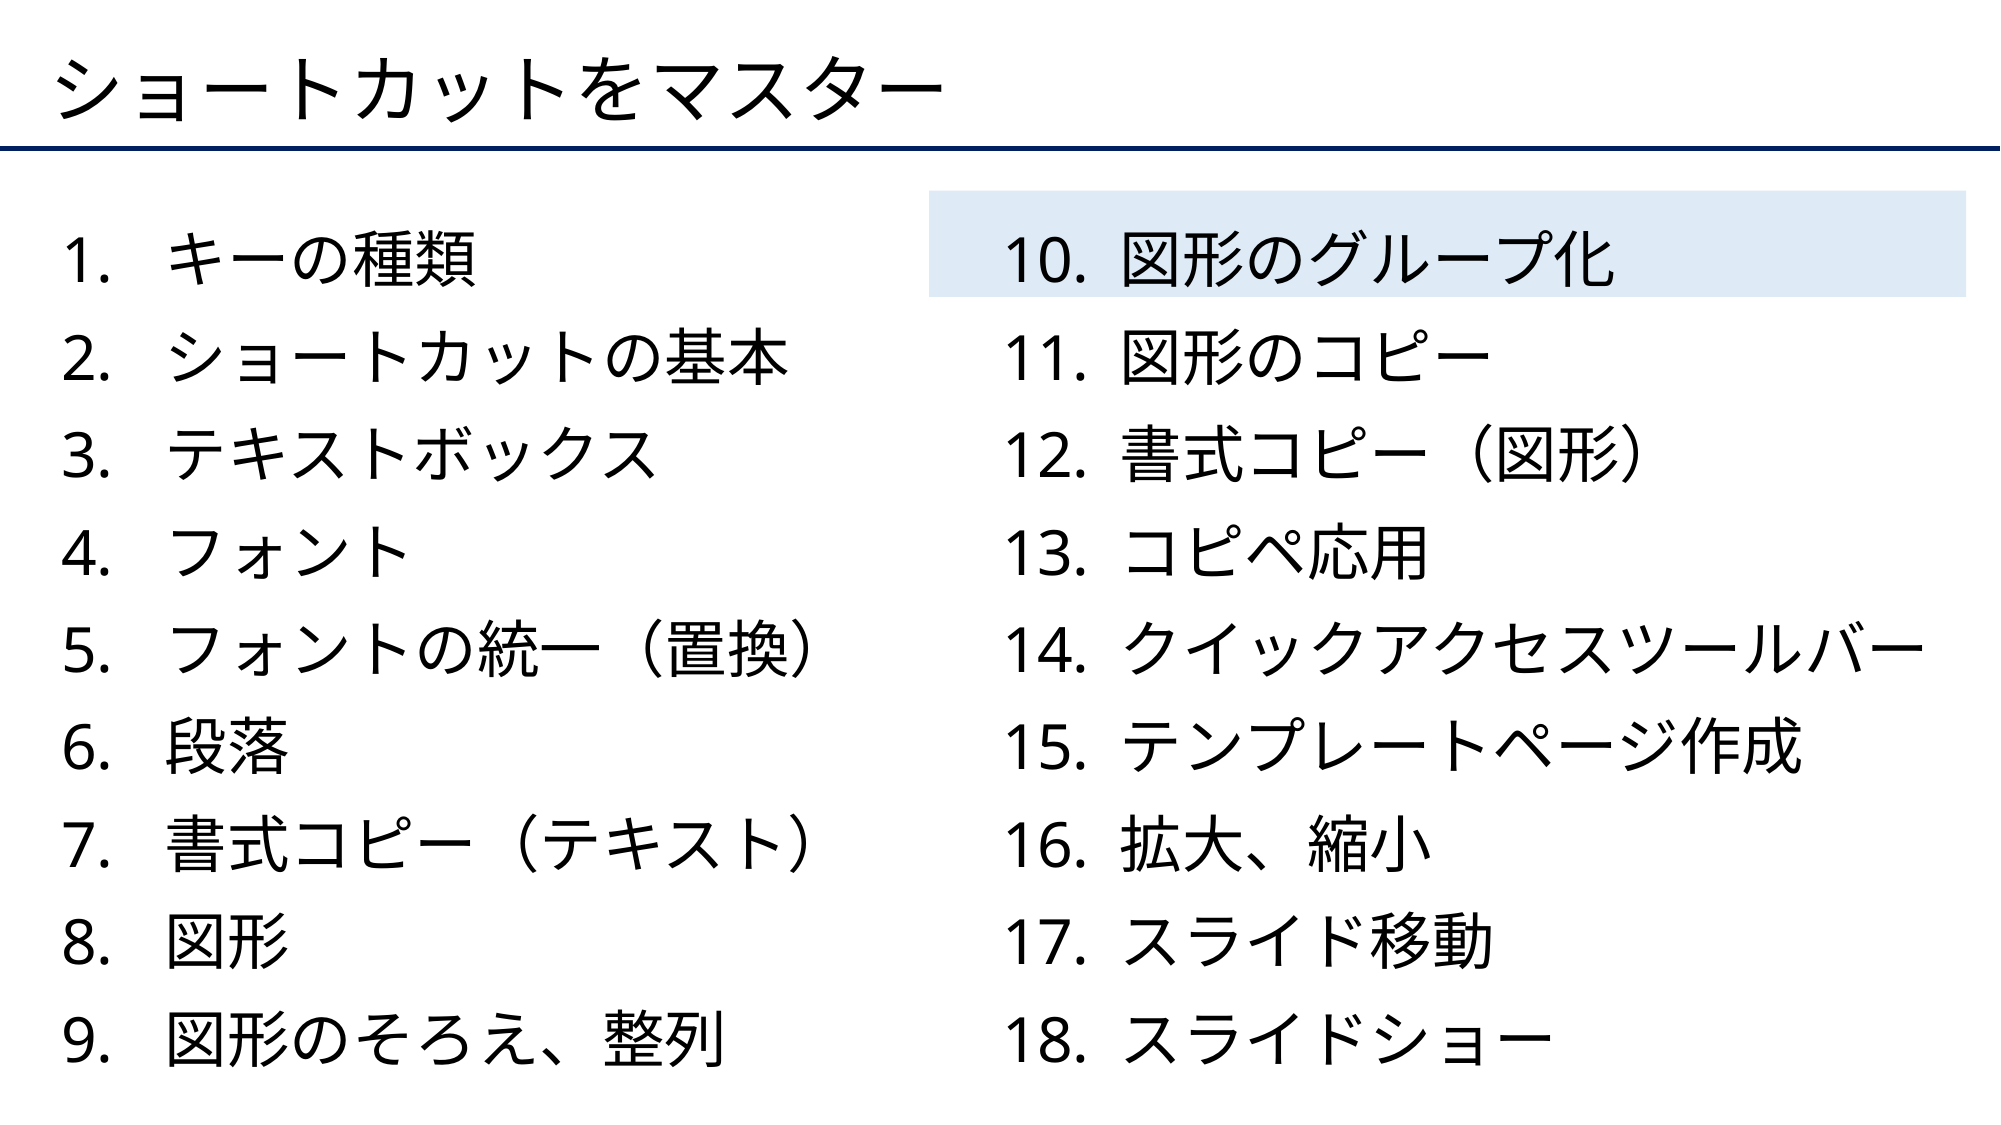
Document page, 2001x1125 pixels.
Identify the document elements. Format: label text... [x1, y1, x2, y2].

text_box キーの種類 ショートカットの基本 テキストボックス フォント フォントの統一（置換） 段落 書式コピー（テキスト） 図形 図形のそろえ、整列 [46, 190, 882, 1082]
text_box 図形のグループ化 図形のコピー 書式コピー（図形） コピペ応用 クイックアクセスツールバー テンプレートページ作成 拡大、縮小 スライド移動 スライドショー [988, 190, 1967, 1082]
text_box [928, 190, 988, 298]
title ショートカットをマスター [34, 30, 1925, 157]
